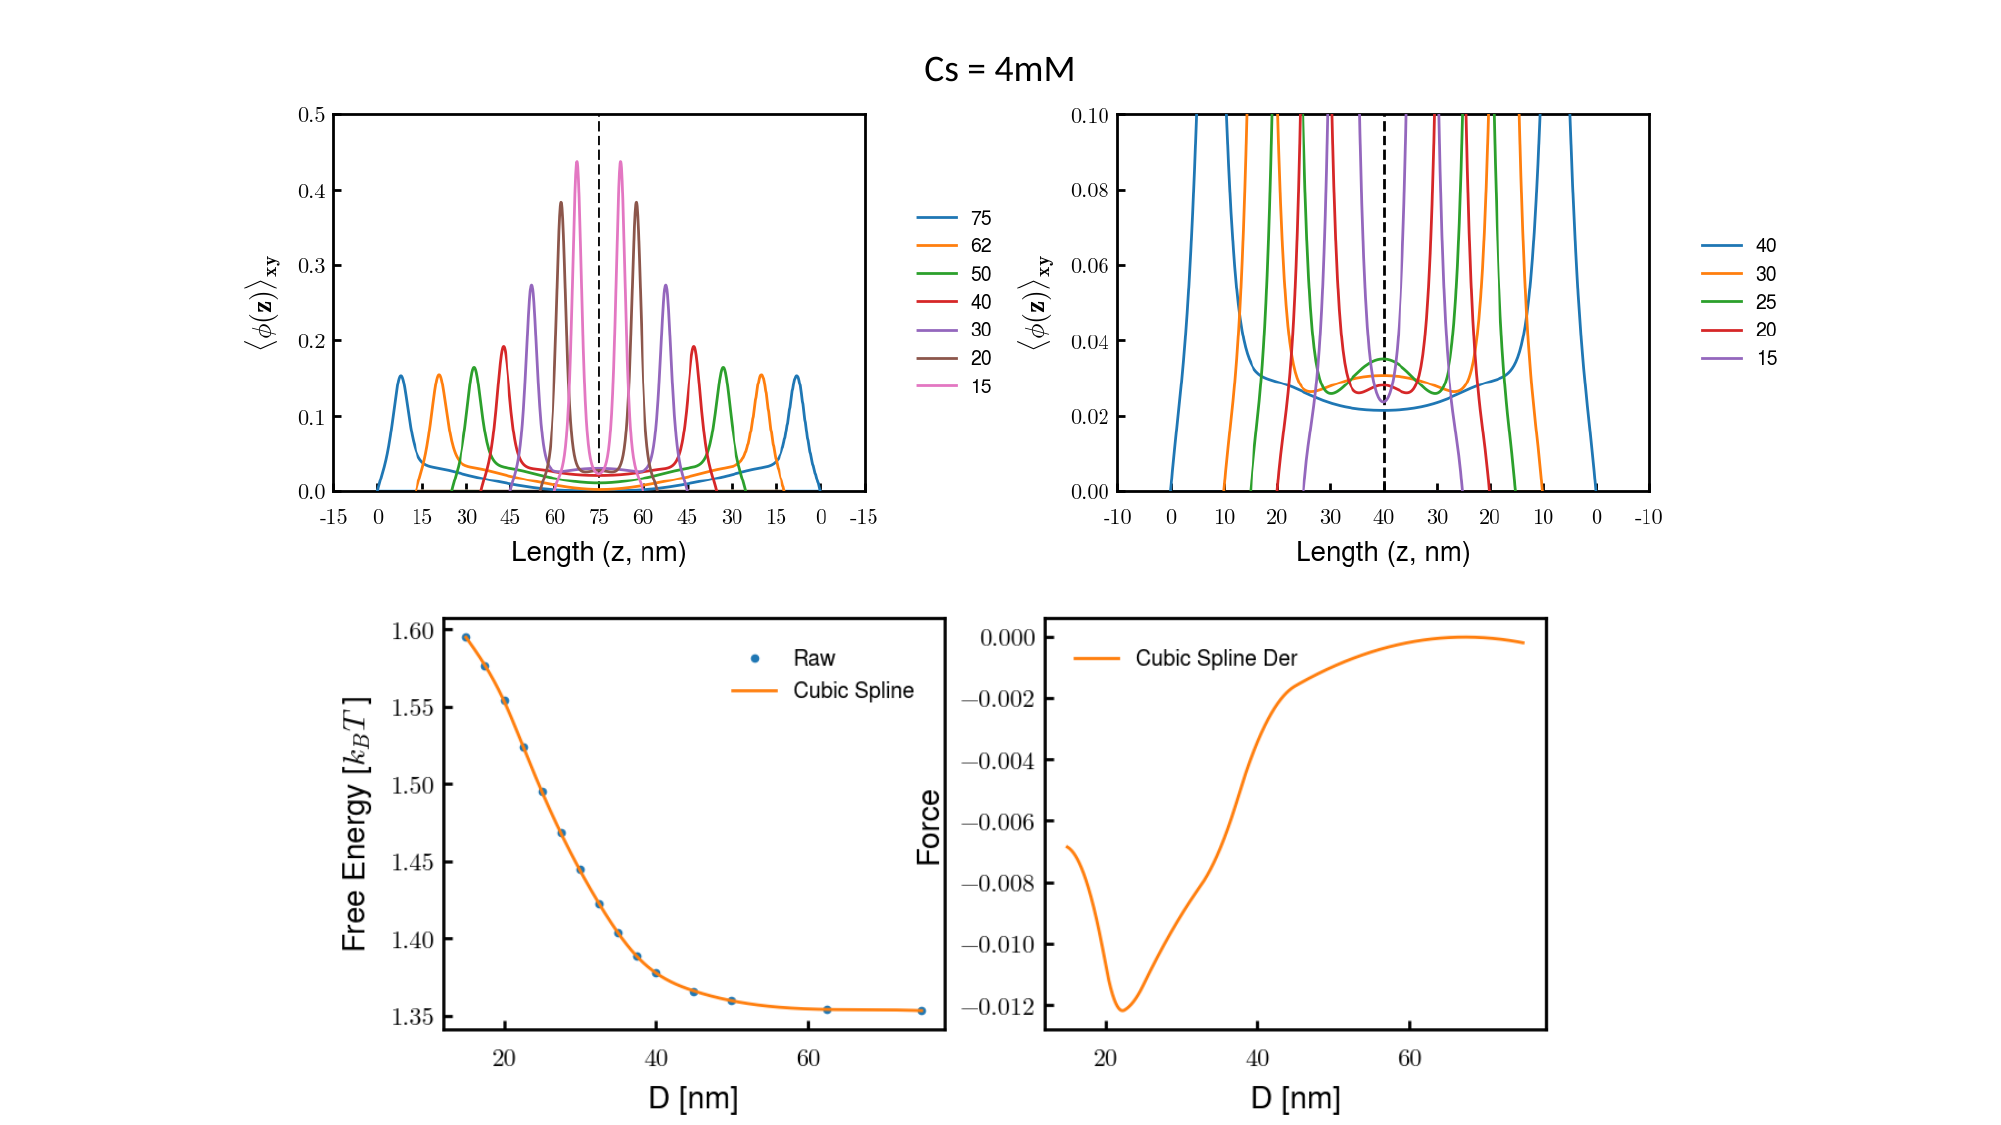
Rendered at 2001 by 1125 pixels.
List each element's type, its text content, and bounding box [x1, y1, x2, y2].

text_box Cs = 4mM [677, 36, 1323, 97]
picture [330, 608, 1556, 1125]
picture [234, 97, 1794, 575]
